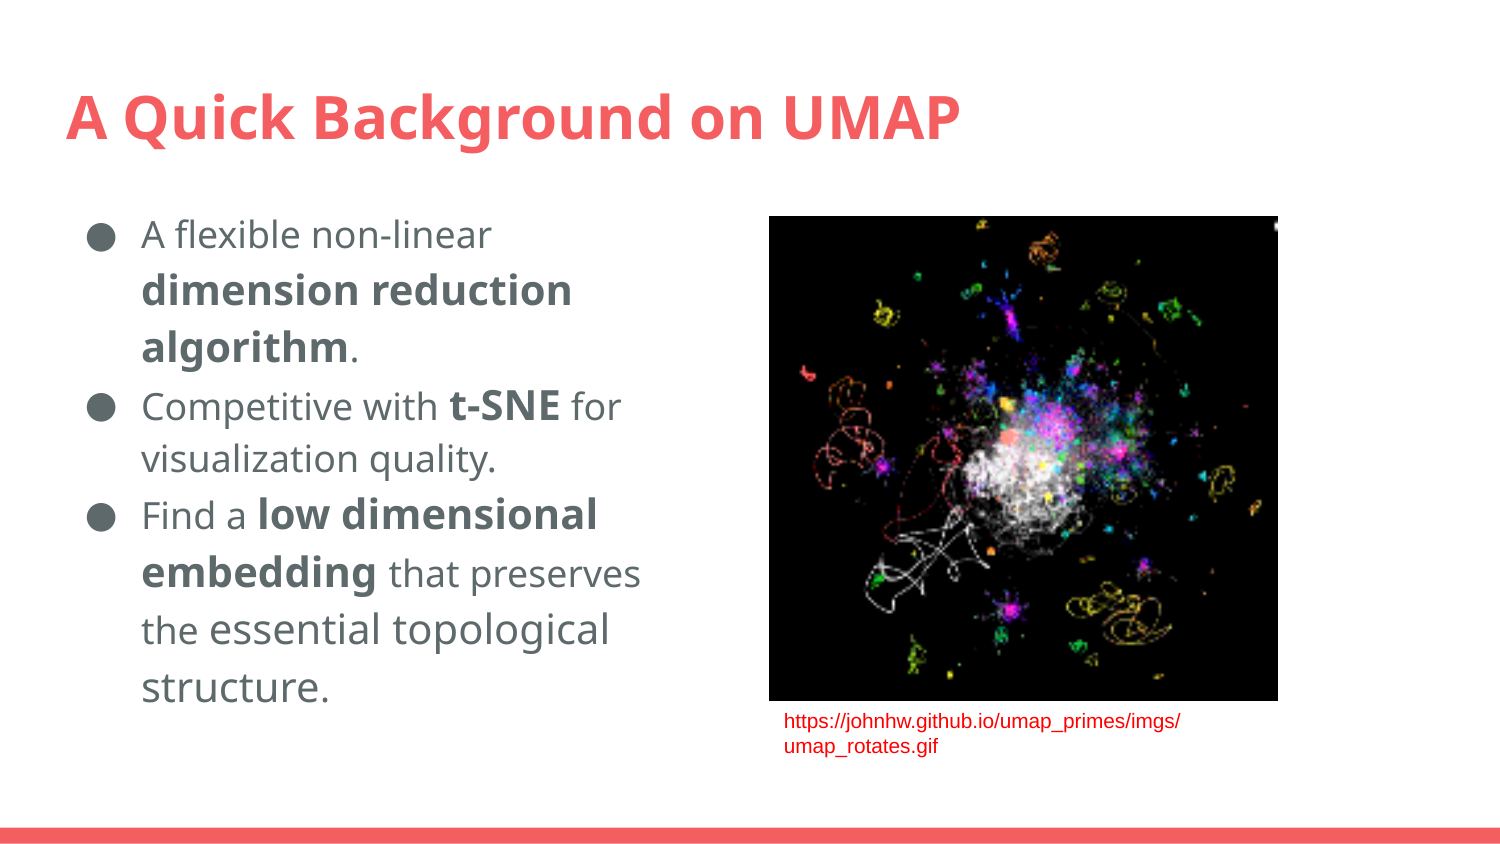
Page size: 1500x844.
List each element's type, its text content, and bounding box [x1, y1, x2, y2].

picture [768, 215, 1278, 701]
text_box https://johnhw.github.io/umap_primes/imgs/umap_rotates.gif [769, 709, 1278, 766]
list A flexible non-linear dimension reduction algorithm. Competitive with t-SNE for visualization quality. Find a low dimensional embedding that preserves the essential topological structure. [51, 189, 669, 750]
title A Quick Background on UMAP [51, 64, 1449, 167]
